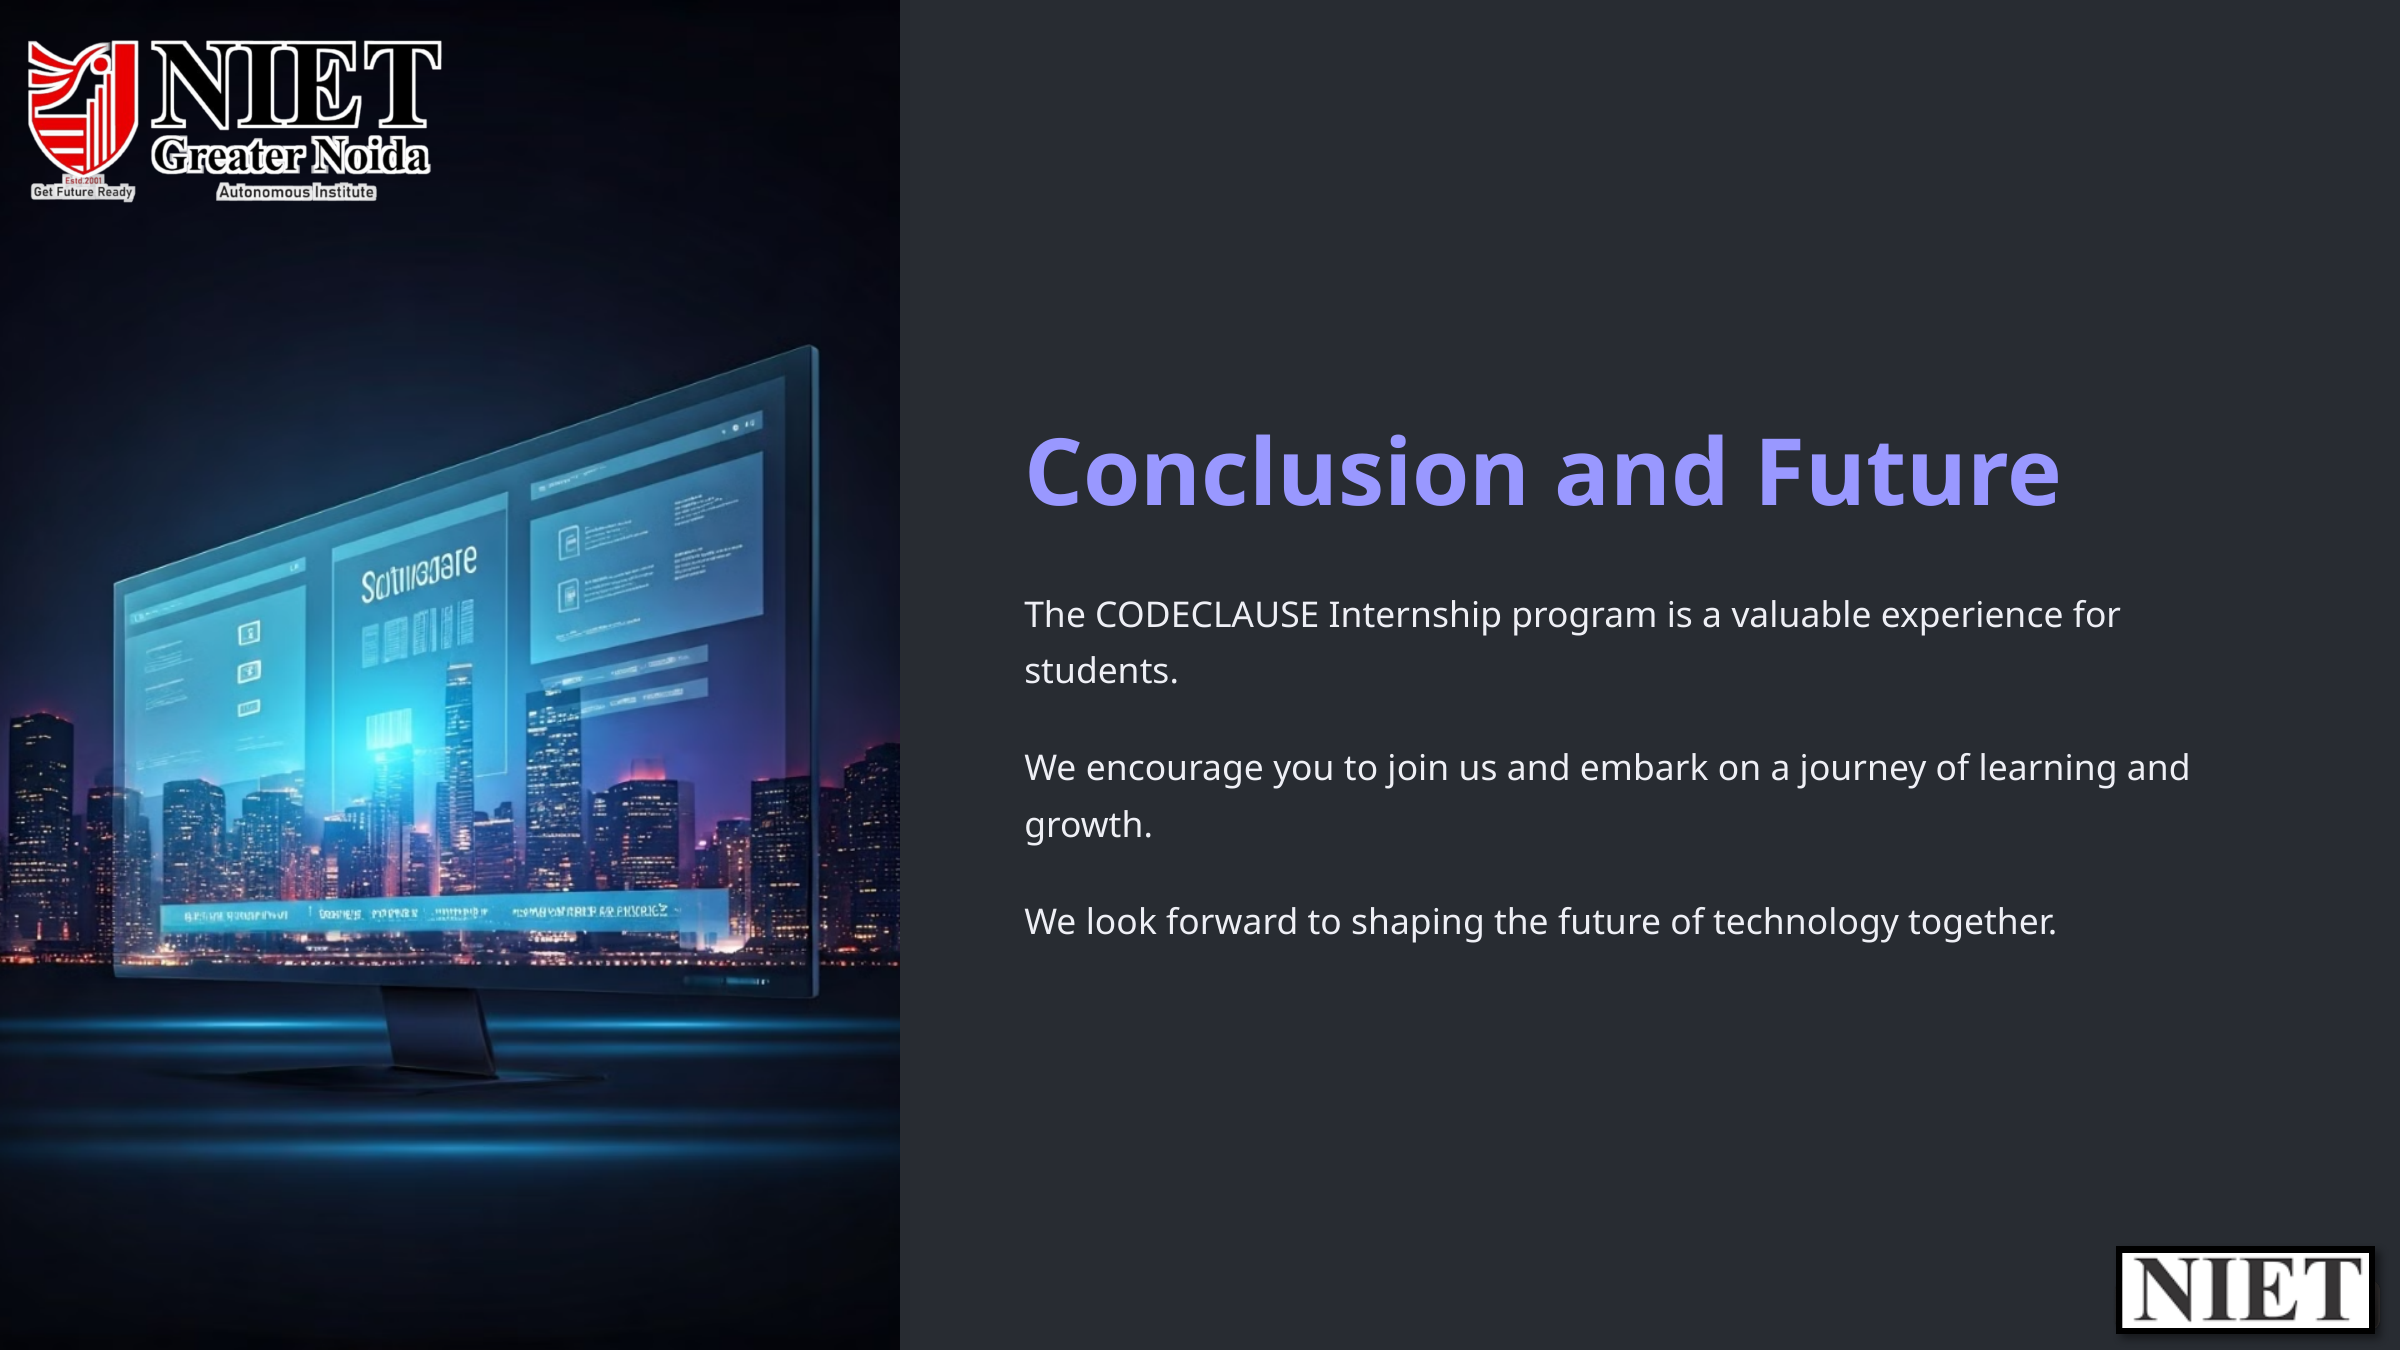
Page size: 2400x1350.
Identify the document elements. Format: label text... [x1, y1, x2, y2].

text_box The CODECLAUSE Internship program is a valuable experience for students. [1024, 577, 2276, 692]
text_box We encourage you to join us and embark on a journey of learning and growth. [1024, 731, 2276, 846]
text_box Conclusion and Future [1024, 407, 1960, 525]
picture [2122, 1252, 2370, 1329]
picture [0, 0, 900, 1350]
text_box We look forward to shaping the future of technology together. [1024, 885, 2276, 943]
picture [2106, 1271, 2389, 1339]
